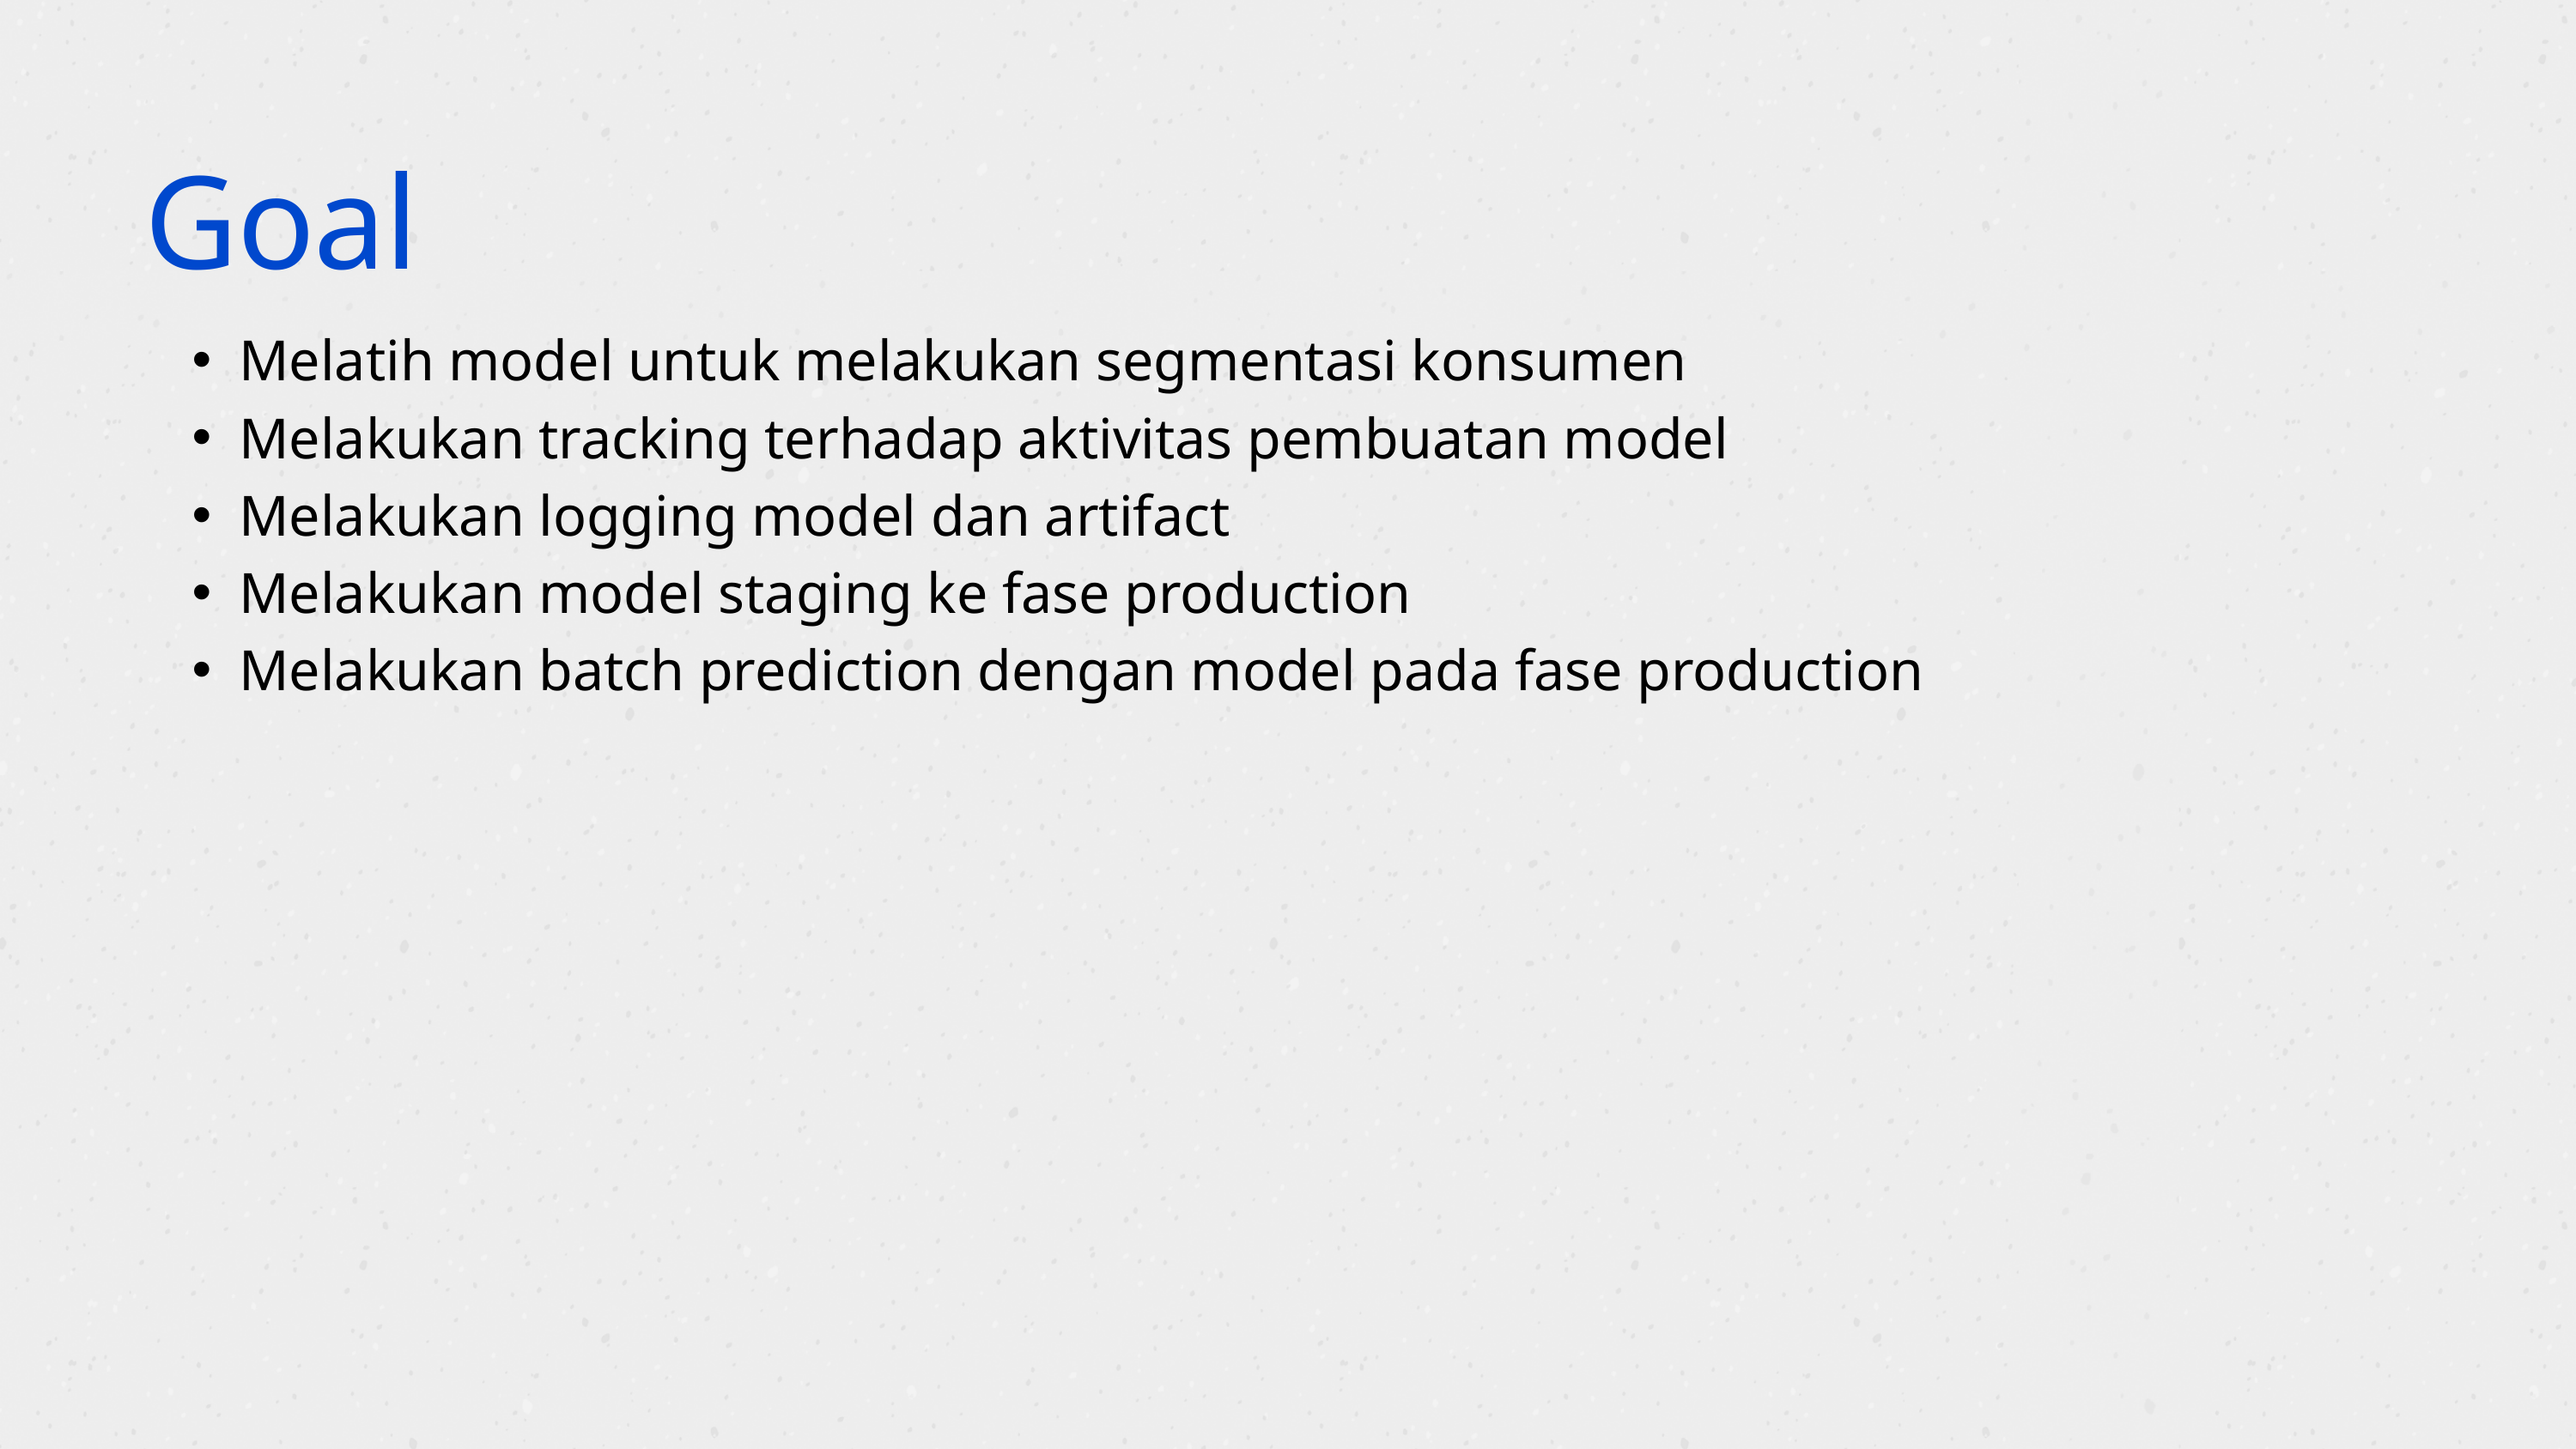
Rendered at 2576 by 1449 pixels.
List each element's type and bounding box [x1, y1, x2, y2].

text_box [144, 144, 904, 404]
picture [0, 0, 2576, 1449]
